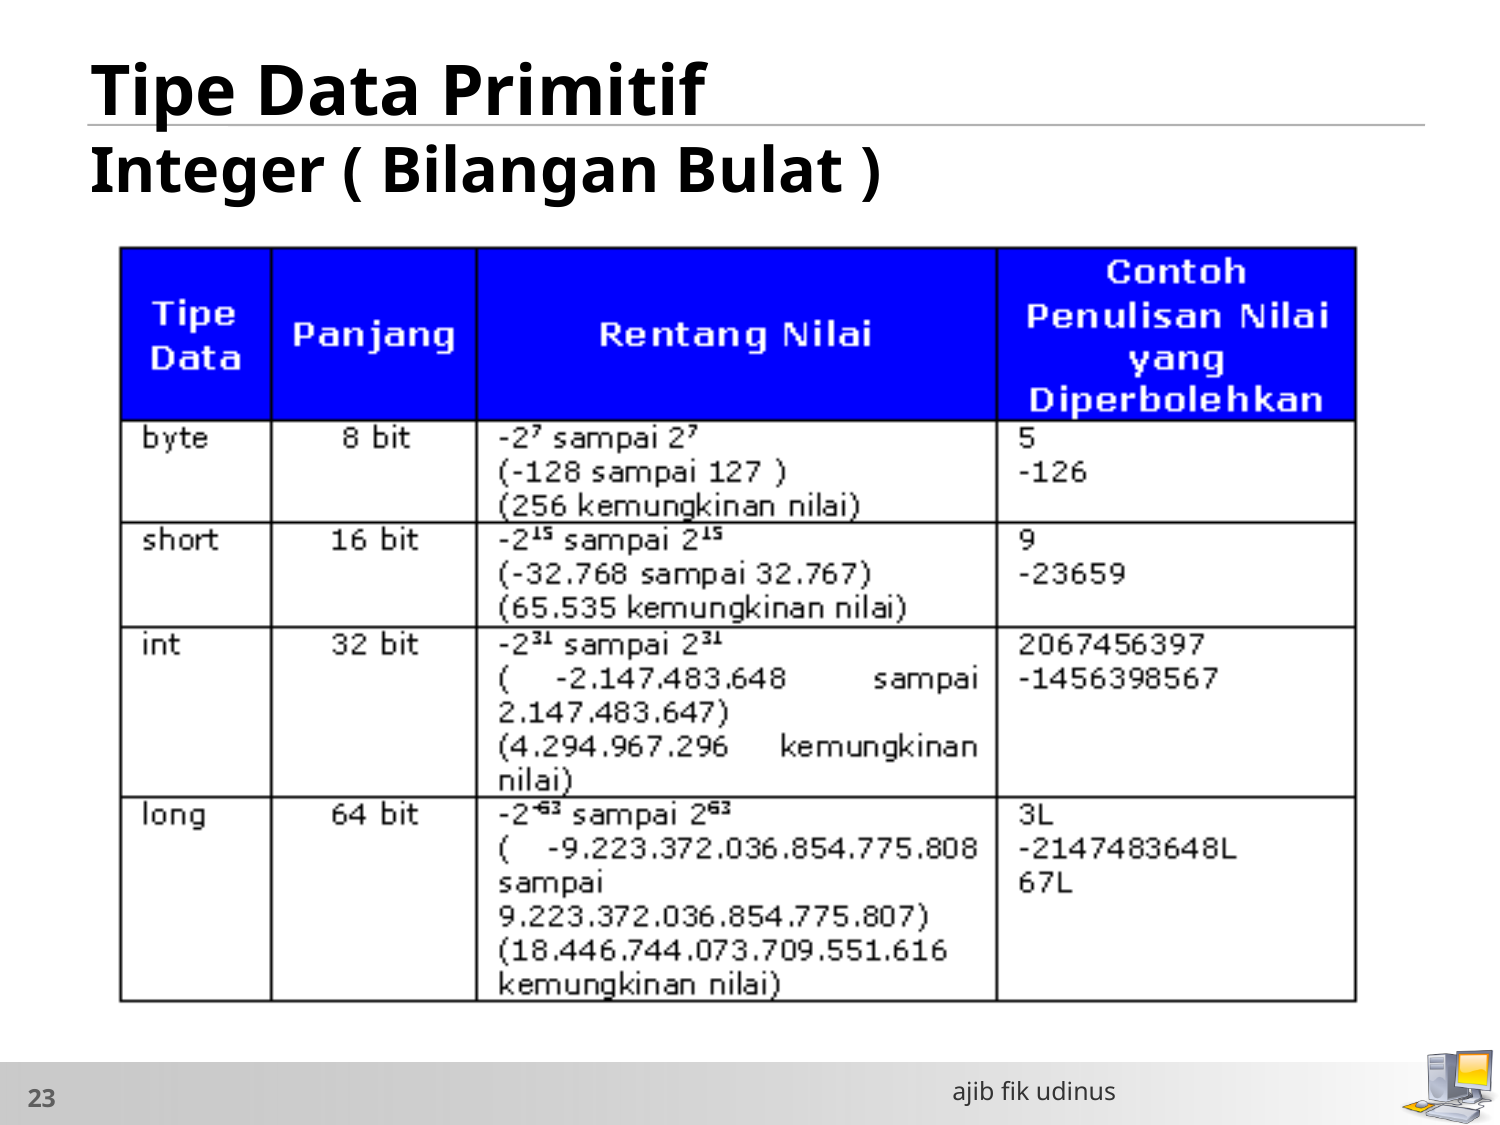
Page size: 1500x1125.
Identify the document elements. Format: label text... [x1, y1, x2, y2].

footer ajib fik udinus [937, 1034, 1413, 1113]
slide_number 23 [12, 1074, 363, 1113]
title Tipe Data Primitif Integer ( Bilangan Bulat ) [74, 37, 1451, 213]
picture [1400, 1046, 1500, 1125]
picture [112, 237, 1366, 1012]
